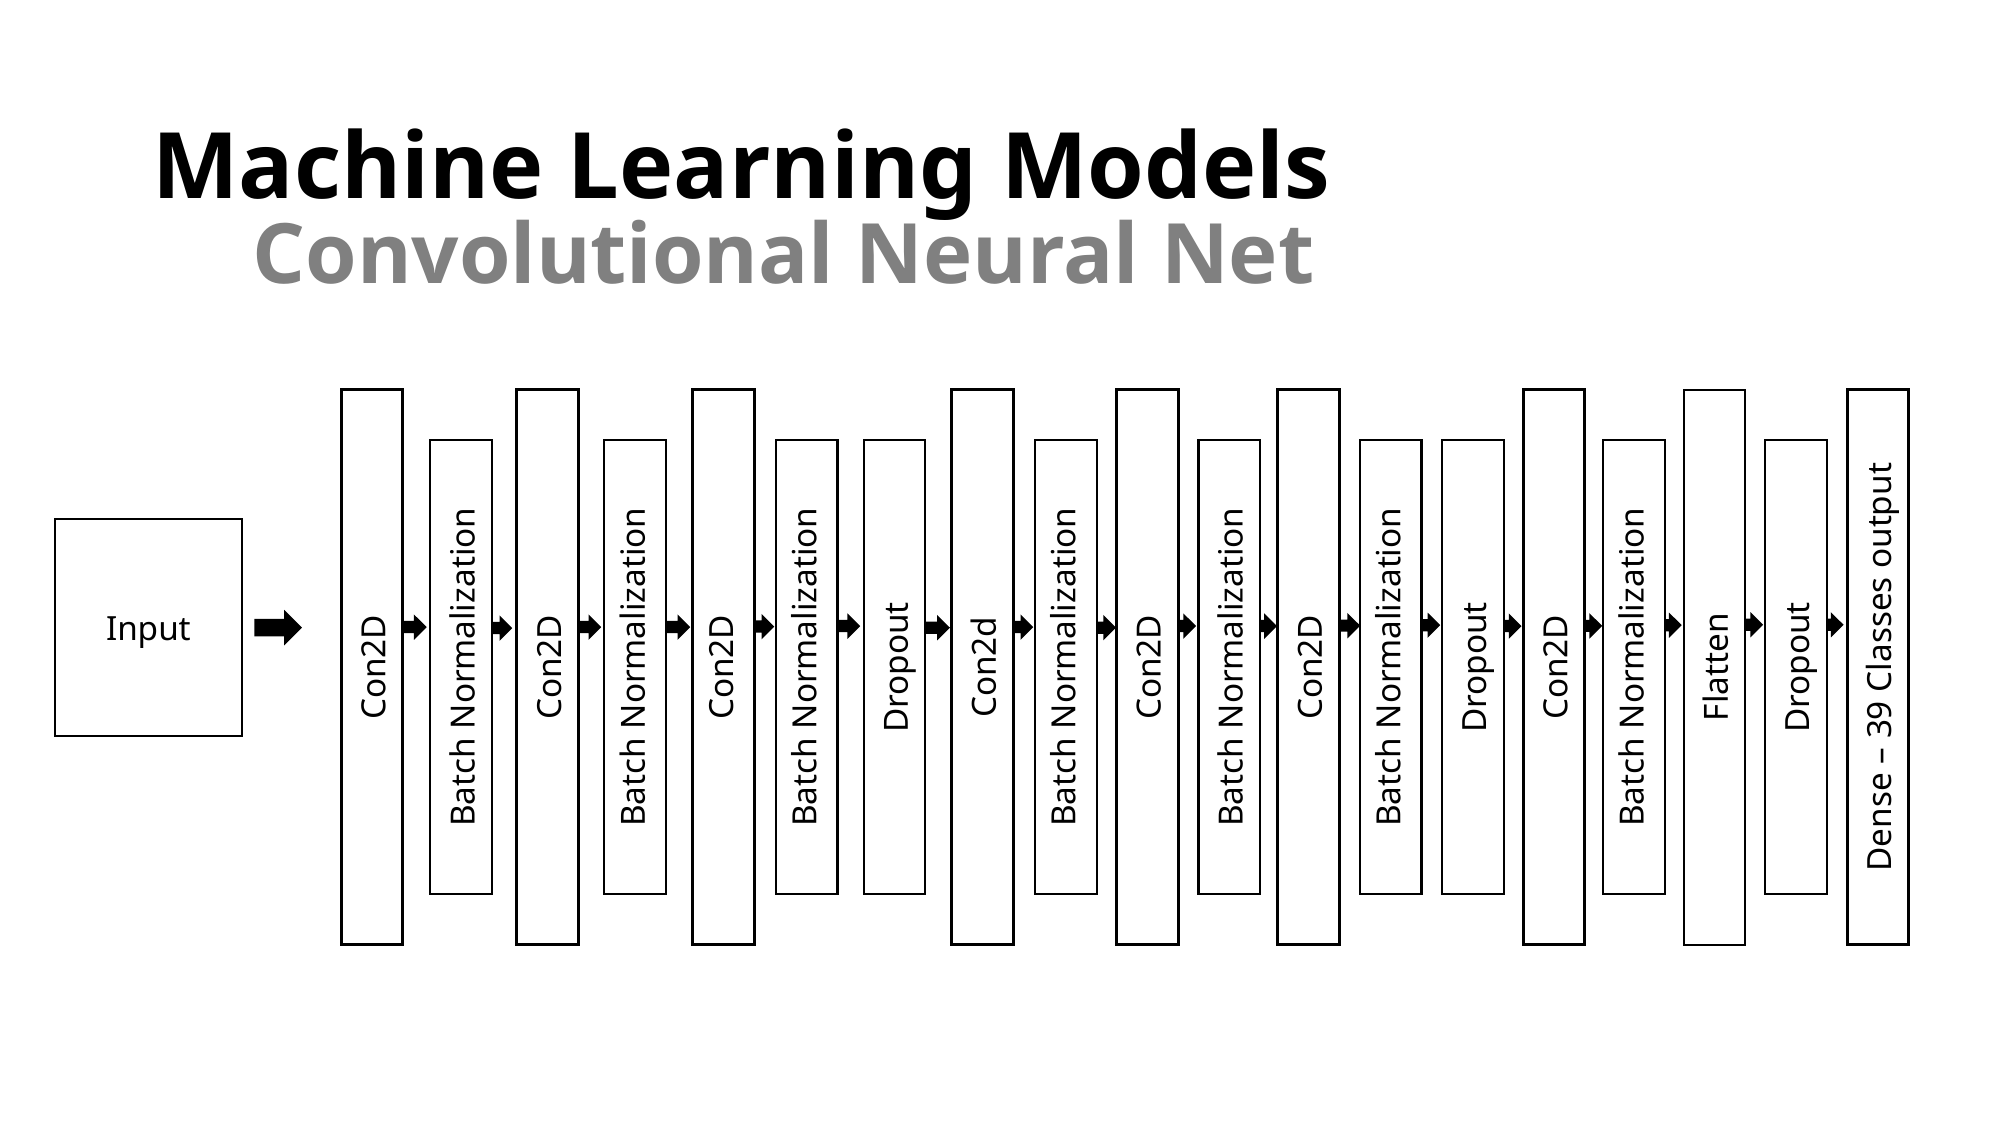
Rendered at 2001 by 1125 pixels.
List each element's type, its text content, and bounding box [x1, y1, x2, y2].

text_box [1586, 613, 1602, 639]
text_box [1179, 613, 1197, 639]
text_box Con2d [951, 389, 1014, 946]
text_box [580, 614, 602, 640]
text_box Con2D [340, 389, 404, 946]
text_box Batch Normalization [1197, 439, 1261, 895]
text_box [1828, 612, 1844, 638]
title Machine Learning Models [137, 59, 1863, 278]
text_box Con2D [1277, 389, 1340, 946]
text_box [1098, 614, 1115, 641]
text_box Batch Normalization [1602, 439, 1666, 895]
text_box Input [54, 518, 243, 737]
text_box [1340, 612, 1359, 639]
text_box [1014, 614, 1034, 640]
text_box Convolutional Neural Net [237, 192, 1330, 308]
text_box [404, 614, 427, 640]
text_box [1746, 612, 1764, 638]
text_box Con2D [691, 389, 755, 946]
text_box Batch Normalization [429, 439, 493, 895]
text_box [1423, 612, 1441, 638]
text_box [926, 614, 950, 641]
text_box [667, 614, 691, 640]
text_box Dense – 39 Classes output [1846, 389, 1910, 946]
text_box Batch Normalization [603, 439, 667, 895]
text_box [839, 613, 861, 639]
text_box [755, 613, 775, 640]
text_box Con2D [516, 389, 580, 946]
text_box Con2D [1115, 389, 1179, 946]
text_box Batch Normalization [1359, 439, 1423, 895]
text_box Dropout [1441, 439, 1505, 895]
text_box [493, 615, 513, 641]
text_box Flatten [1683, 389, 1746, 946]
text_box [1505, 613, 1522, 639]
text_box Dropout [1764, 439, 1828, 895]
text_box [1261, 613, 1277, 639]
text_box Batch Normalization [775, 439, 839, 895]
text_box [1666, 612, 1682, 638]
text_box Batch Normalization [1034, 439, 1098, 895]
text_box [254, 609, 302, 646]
text_box Dropout [863, 439, 926, 895]
text_box Con2D [1522, 389, 1586, 946]
